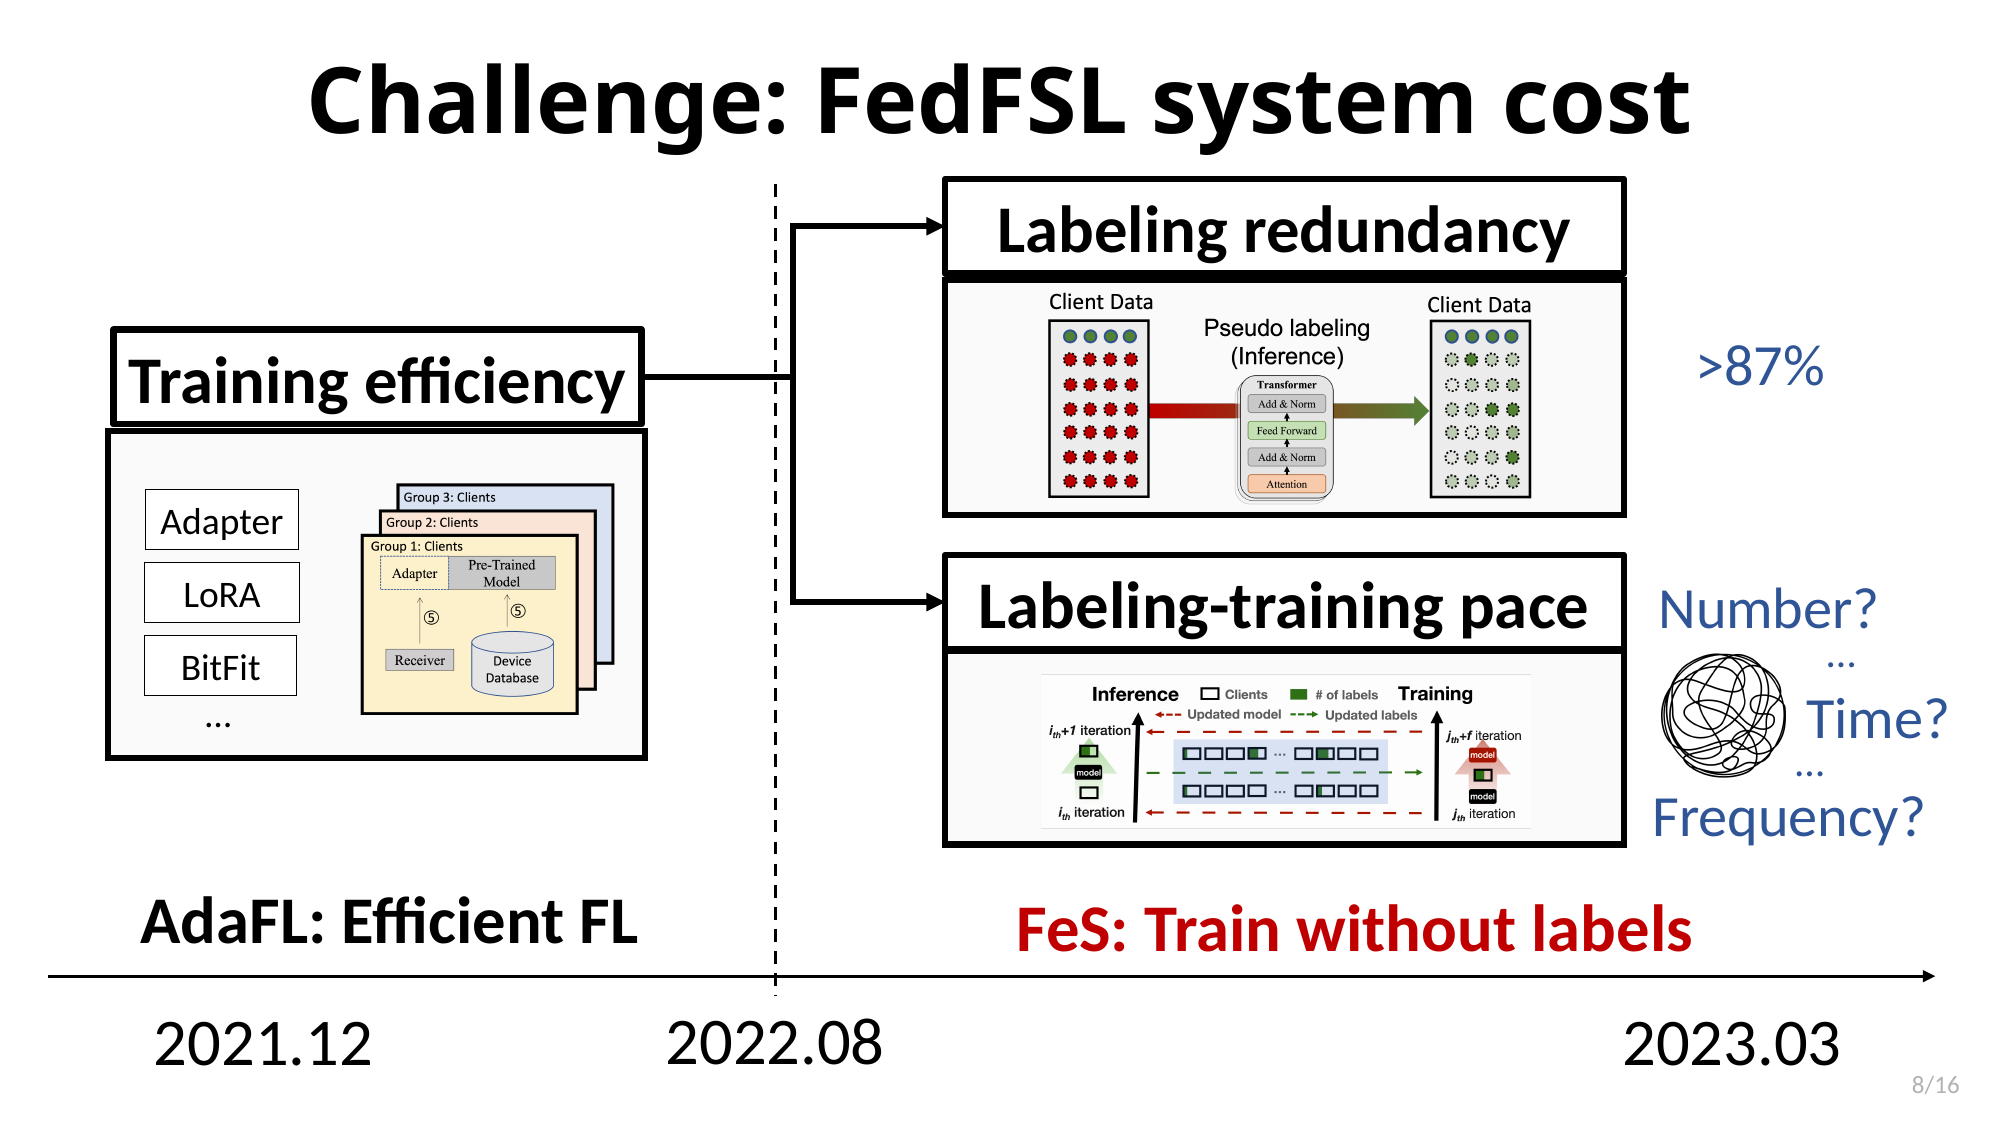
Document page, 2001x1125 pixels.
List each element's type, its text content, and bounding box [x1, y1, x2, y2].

text_box LoRA [144, 562, 300, 623]
text_box Training efficiency [113, 329, 642, 425]
slide_number 7/16 [1885, 1053, 1987, 1114]
text_box AdaFL: Efficient FL [125, 869, 645, 965]
text_box BitFit [144, 635, 297, 696]
text_box Adapter [145, 489, 299, 550]
text_box 2023.03 [1607, 991, 1857, 1086]
title Challenge: FedFSL system cost [137, 41, 1863, 166]
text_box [645, 178, 1967, 974]
picture [360, 483, 615, 715]
text_box [107, 430, 645, 759]
text_box … [190, 683, 247, 743]
text_box 2022.08 [650, 990, 900, 1085]
text_box 2021.12 [139, 991, 389, 1086]
